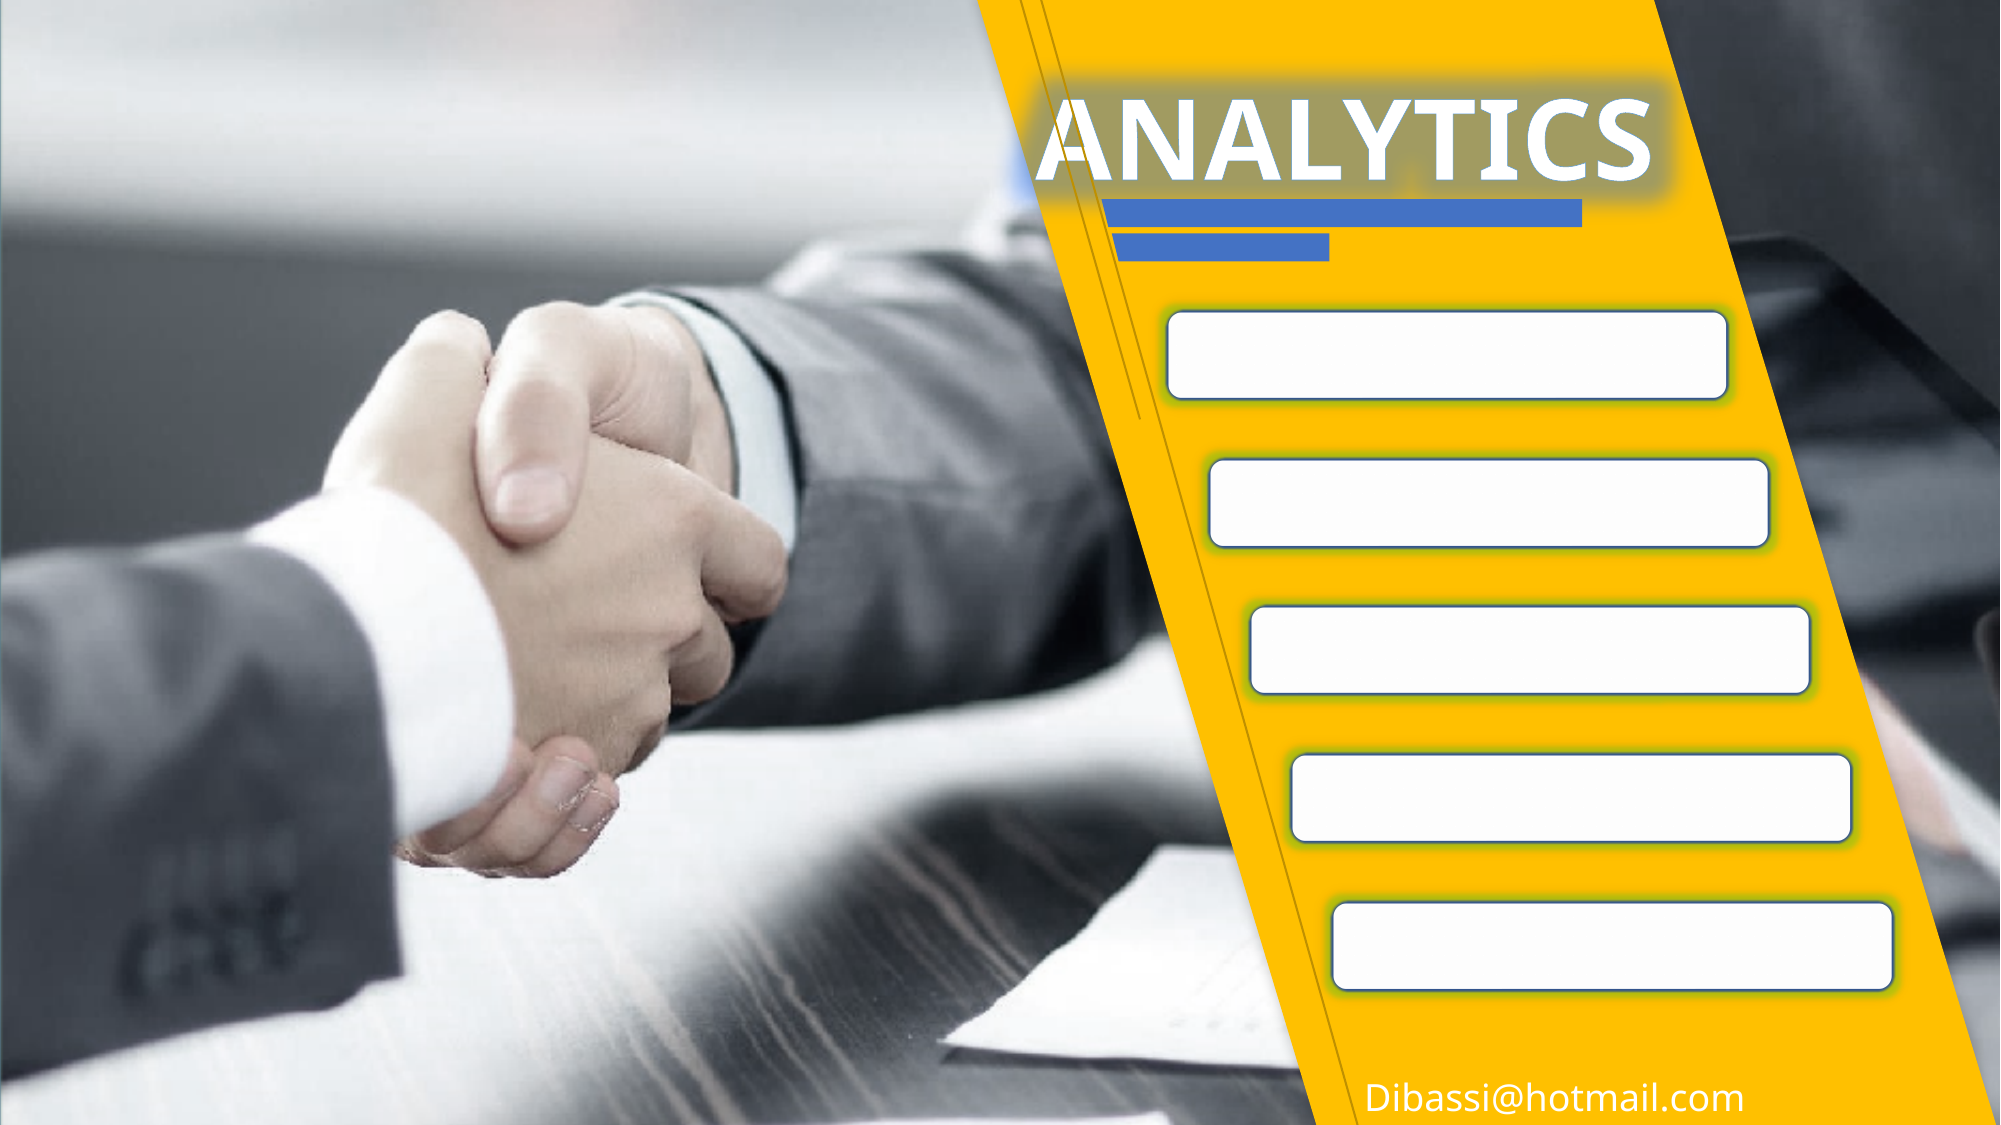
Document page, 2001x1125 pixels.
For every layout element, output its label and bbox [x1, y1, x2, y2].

text_box [962, 6, 1437, 1104]
picture [0, 0, 2000, 1125]
